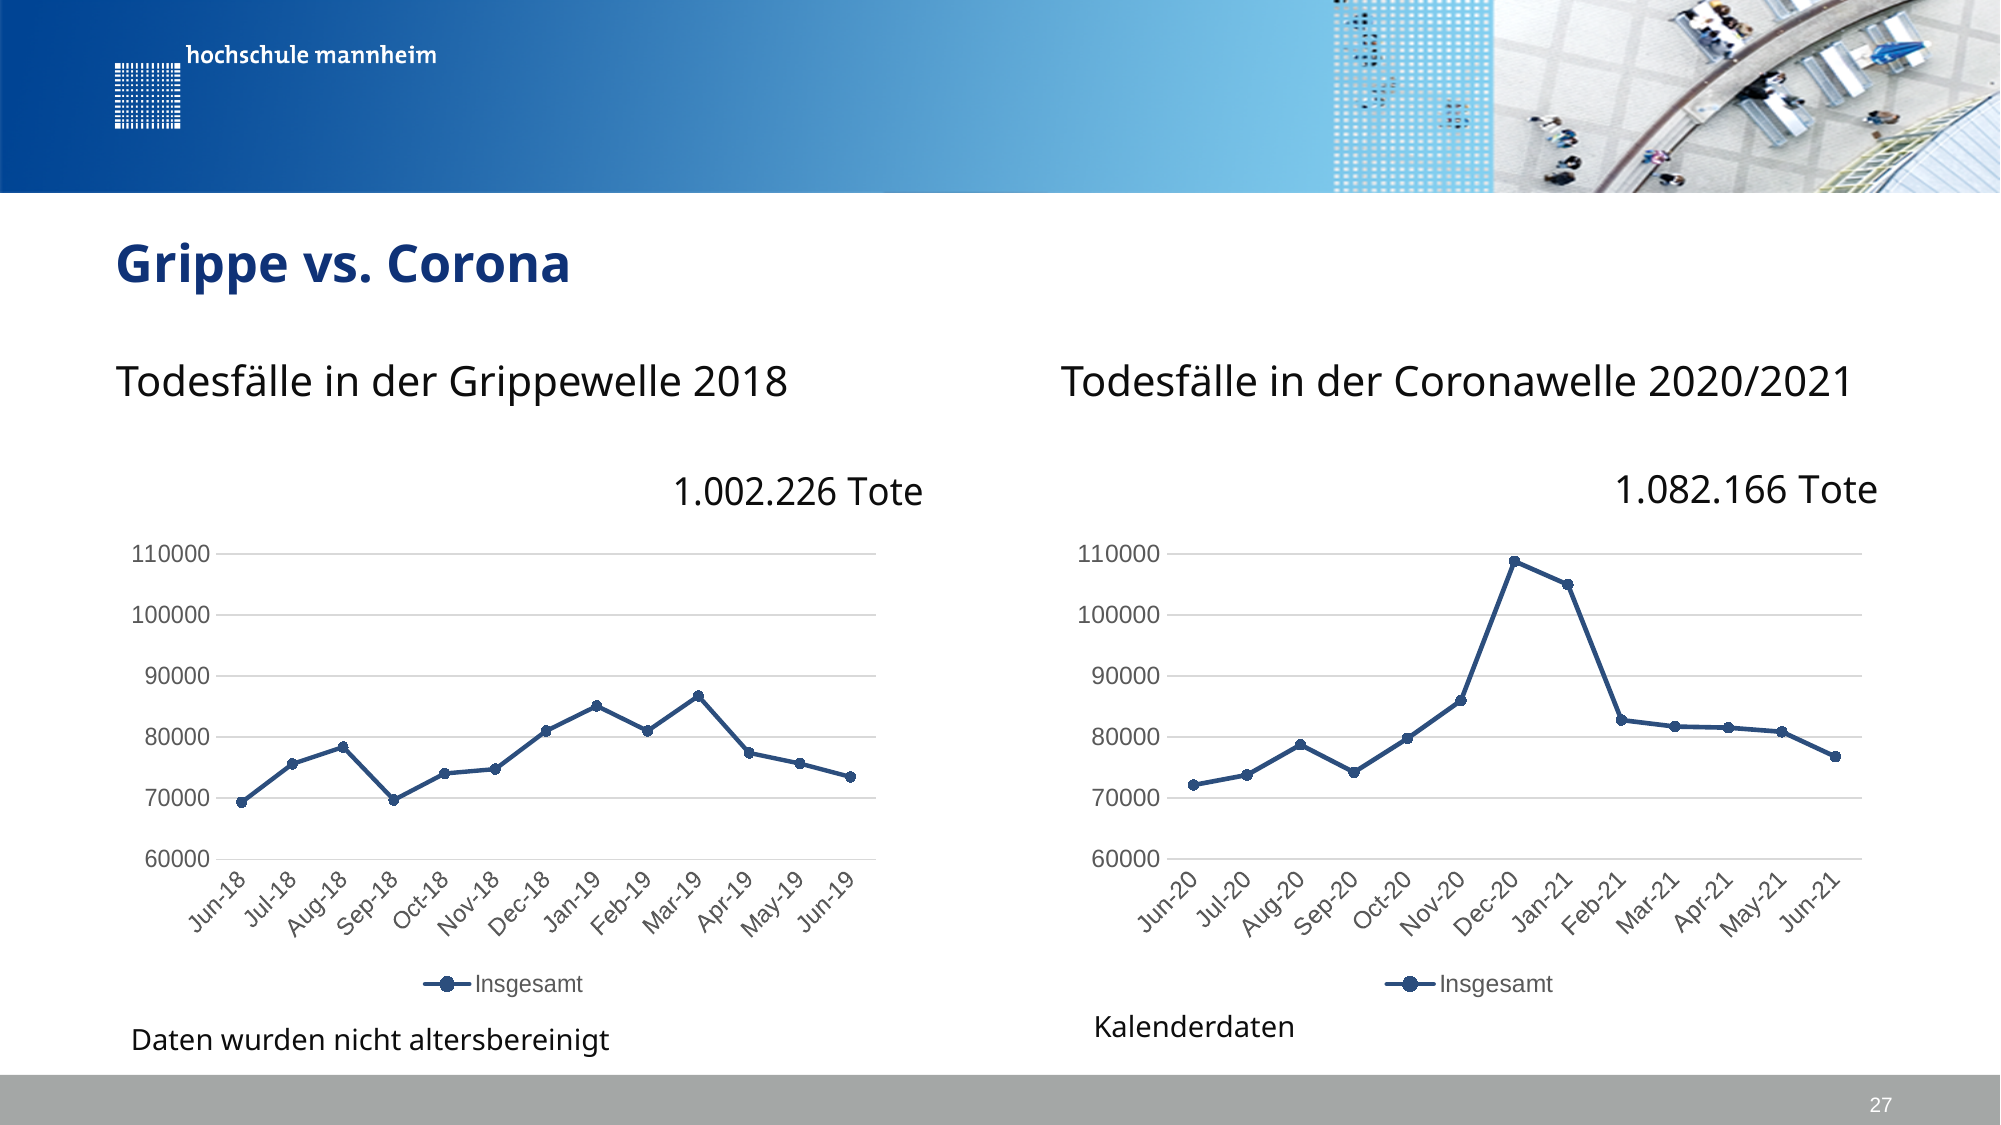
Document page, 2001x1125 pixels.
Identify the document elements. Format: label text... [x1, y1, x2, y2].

list Todesfälle in der Coronawelle 2020/2021 [1060, 339, 1886, 415]
slide_number 27 [1441, 1074, 1908, 1125]
picture [0, 0, 2000, 193]
text_box Daten wurden nicht altersbereinigt [115, 1011, 644, 1079]
list Todesfälle in der Grippewelle 2018 [115, 339, 941, 415]
chart [115, 433, 942, 1004]
title Grippe vs. Corona [115, 224, 1801, 331]
chart [1060, 433, 1887, 1004]
text_box Kalenderdaten [1078, 1012, 1544, 1066]
